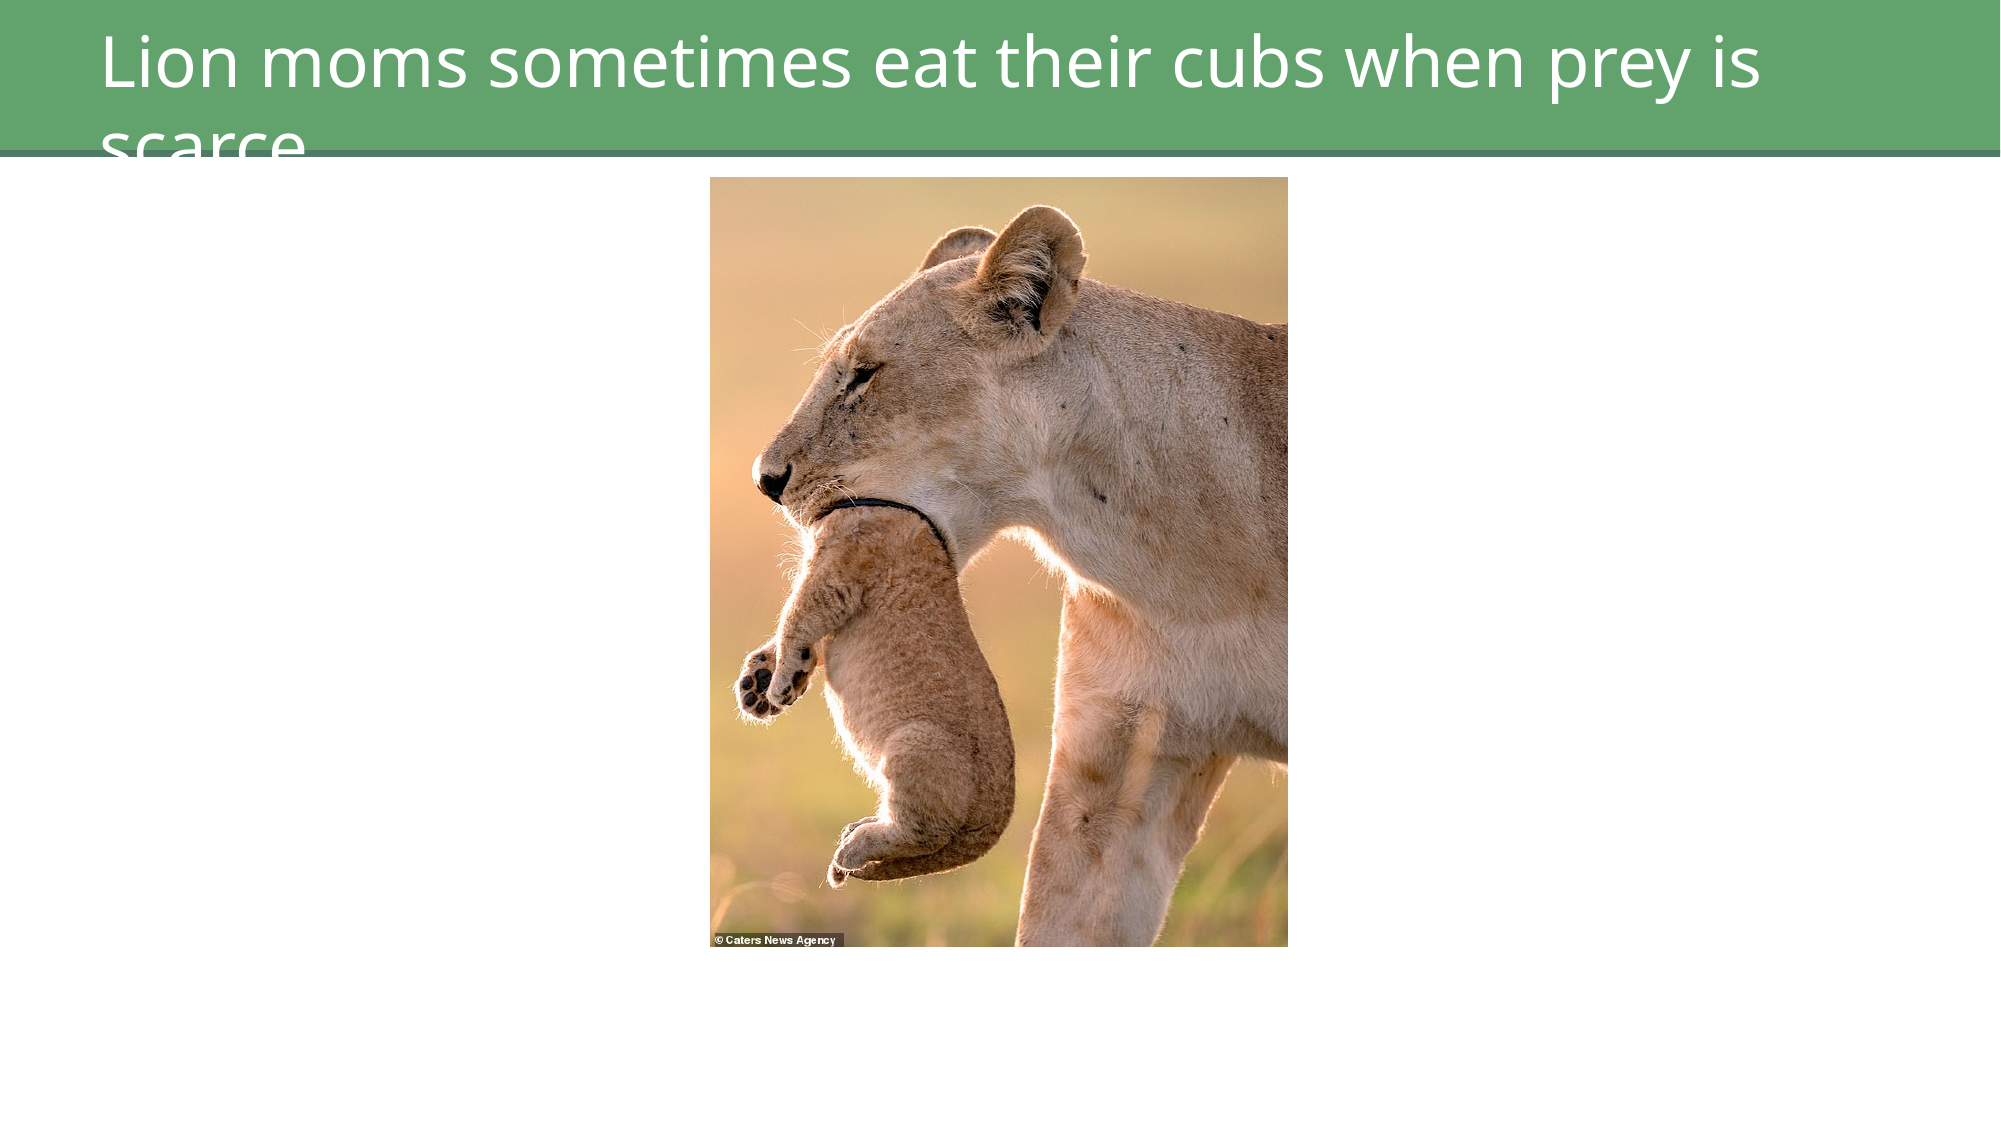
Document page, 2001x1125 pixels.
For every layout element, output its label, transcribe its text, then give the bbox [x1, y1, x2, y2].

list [710, 177, 1288, 947]
title Lion moms sometimes eat their cubs when prey is scarce [99, 50, 1902, 154]
